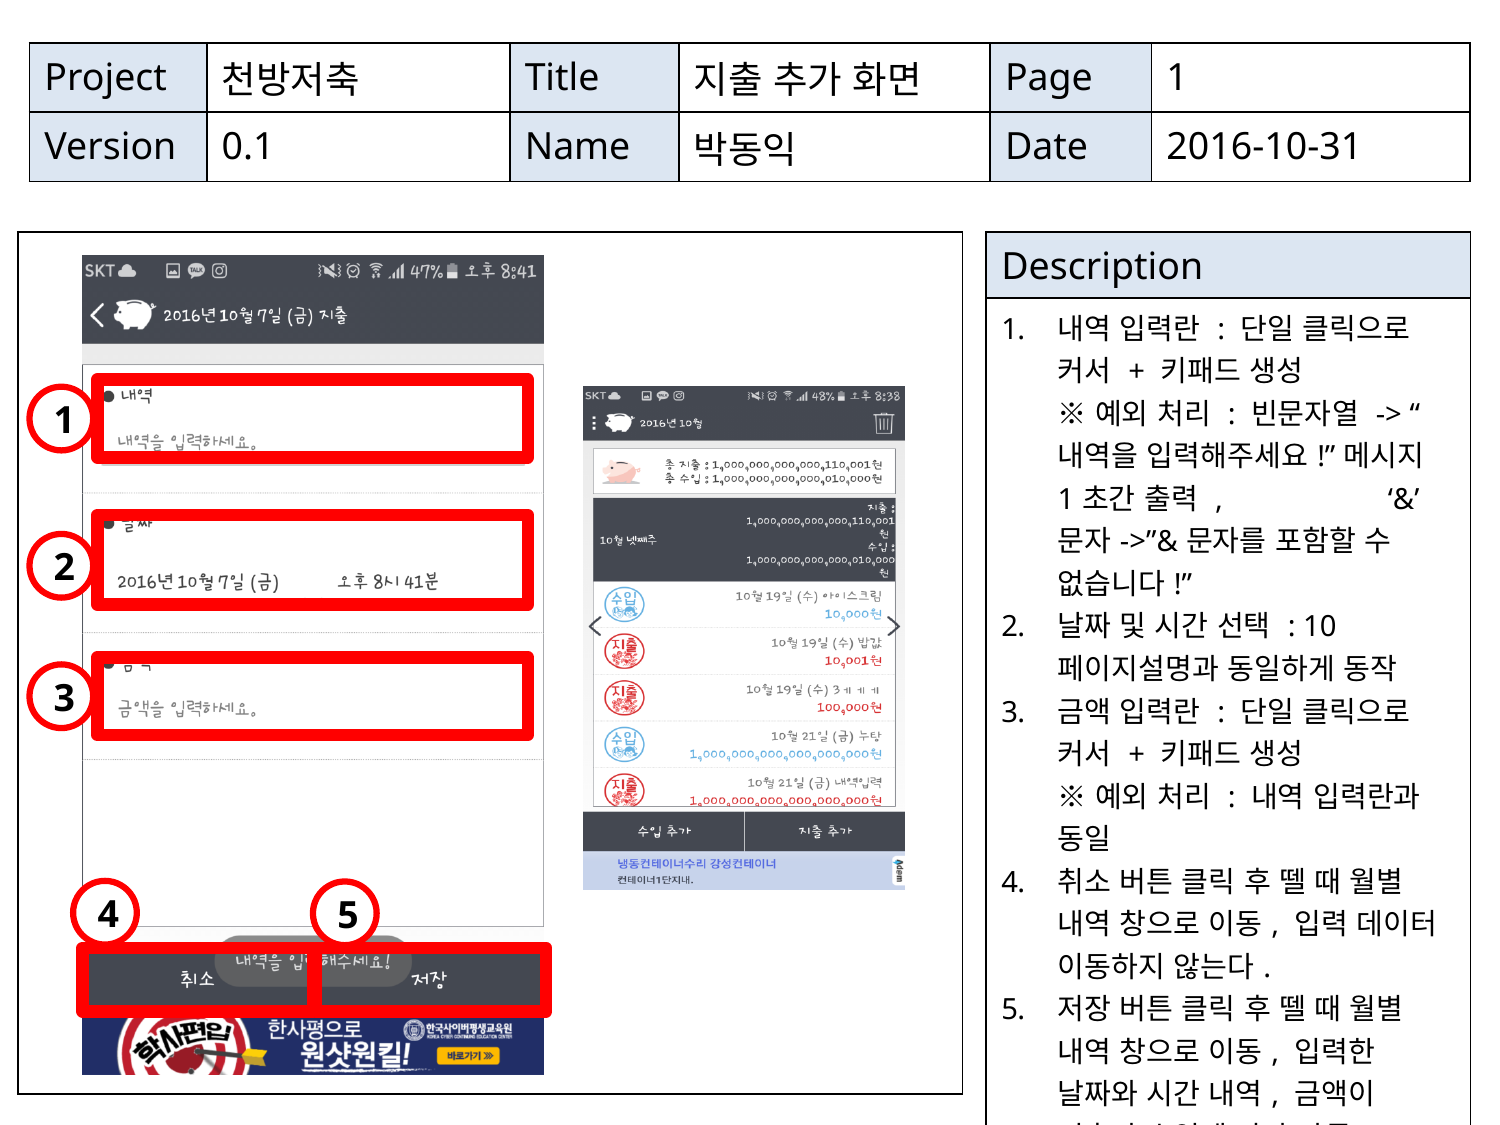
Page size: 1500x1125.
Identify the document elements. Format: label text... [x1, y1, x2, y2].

table_header 지출 추가 화면 [680, 44, 989, 111]
table_header Page [991, 44, 1151, 111]
picture [82, 255, 544, 1075]
table_cell 박동익 [680, 113, 989, 181]
picture [583, 386, 906, 891]
table_cell 내역 입력란 : 단일 클릭으로 커서 + 키패드 생성 ※ 예외 처리 : 빈문자열 -> “내역을 입력해주세요!”메시지 1초간 출력 , ‘&’ 문자->”&문자를 포함할 수 없습니다!” 날짜 및 시간 선택 : 10페이지설명과 동일하게 동작 금액 입력란 : 단일 클릭으로 커서 + 키패드 생성 ※ 예외 처리 : 내역 입력란과 동일 취소 버튼 클릭 후 뗄 때 월별 내역 창으로 이동, 입력 데이터 이동하지 않는다. 저장 버튼 클릭 후 뗄 때 월별 내역 창으로 이동, 입력한 날짜와 시간 내역, 금액이 지출과 수입에 따라 다른 양식으로 추가 [987, 299, 1470, 1125]
table_cell Version [30, 113, 206, 181]
table_cell 2016-10-31 [1152, 113, 1469, 181]
text_box 4 [71, 893, 77, 932]
table_header Project [30, 44, 206, 111]
table_header 천방저축 [208, 44, 509, 111]
table_cell Date [991, 113, 1151, 181]
text_box 1 [27, 384, 77, 453]
table_header Description [987, 233, 1470, 297]
table_header Title [511, 44, 678, 111]
table_cell Name [511, 113, 678, 181]
table_header [19, 233, 962, 1093]
text_box 3 [27, 662, 77, 731]
table_header 1 [1152, 44, 1469, 111]
table_cell 0.1 [208, 113, 509, 181]
text_box 2 [27, 531, 77, 600]
